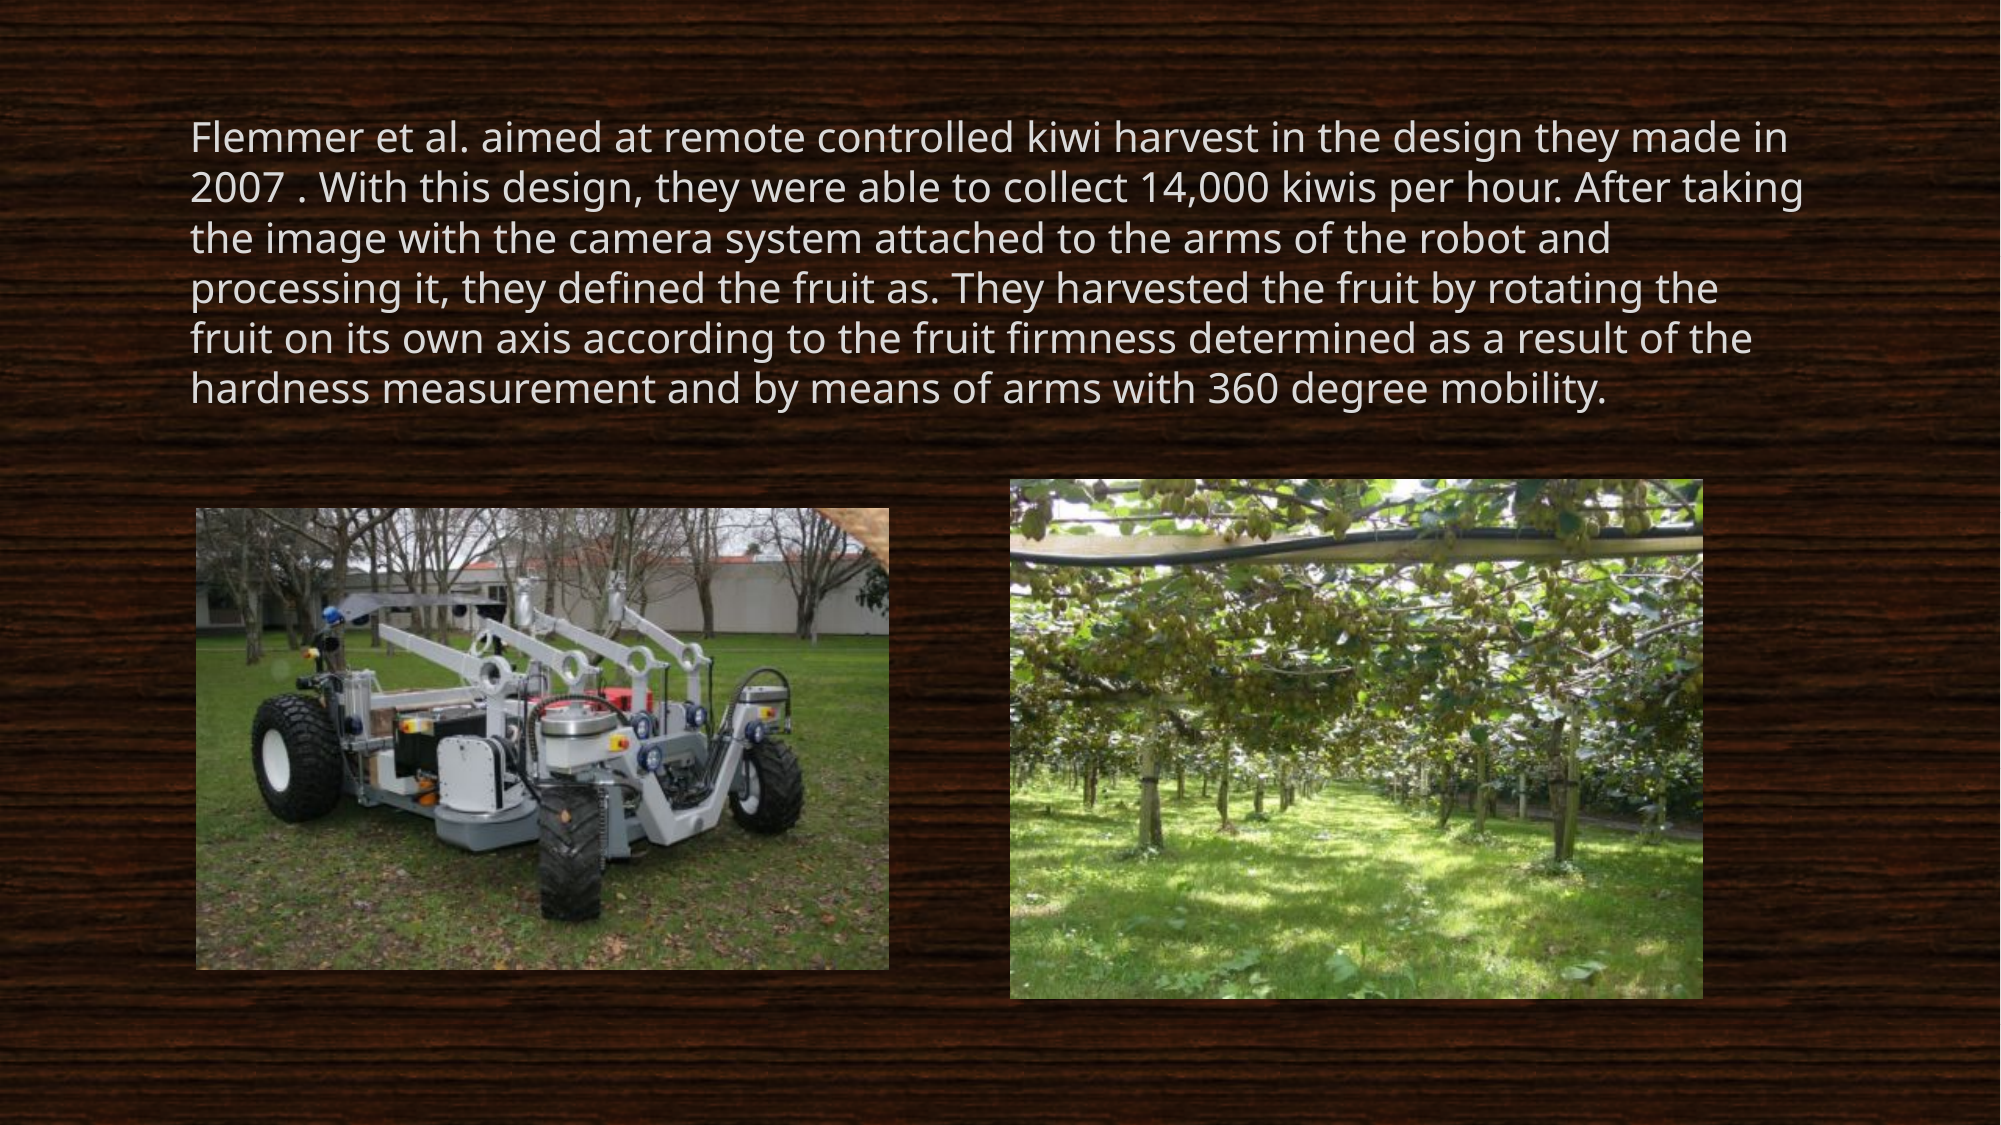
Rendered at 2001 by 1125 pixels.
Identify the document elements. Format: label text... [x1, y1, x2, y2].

picture [0, 0, 2001, 1125]
list Flemmer et al. aimed at remote controlled kiwi harvest in the design they made in 2007 . With this design, they were able to collect 14,000 kiwis per hour. After taking the image with the camera system attached to the arms of the robot and processing it, they defined the fruit as. They harvested the fruit by rotating the fruit on its own axis according to the fruit firmness determined as a result of the hardness measurement and by means of arms with 360 degree mobility. [174, 103, 1825, 991]
